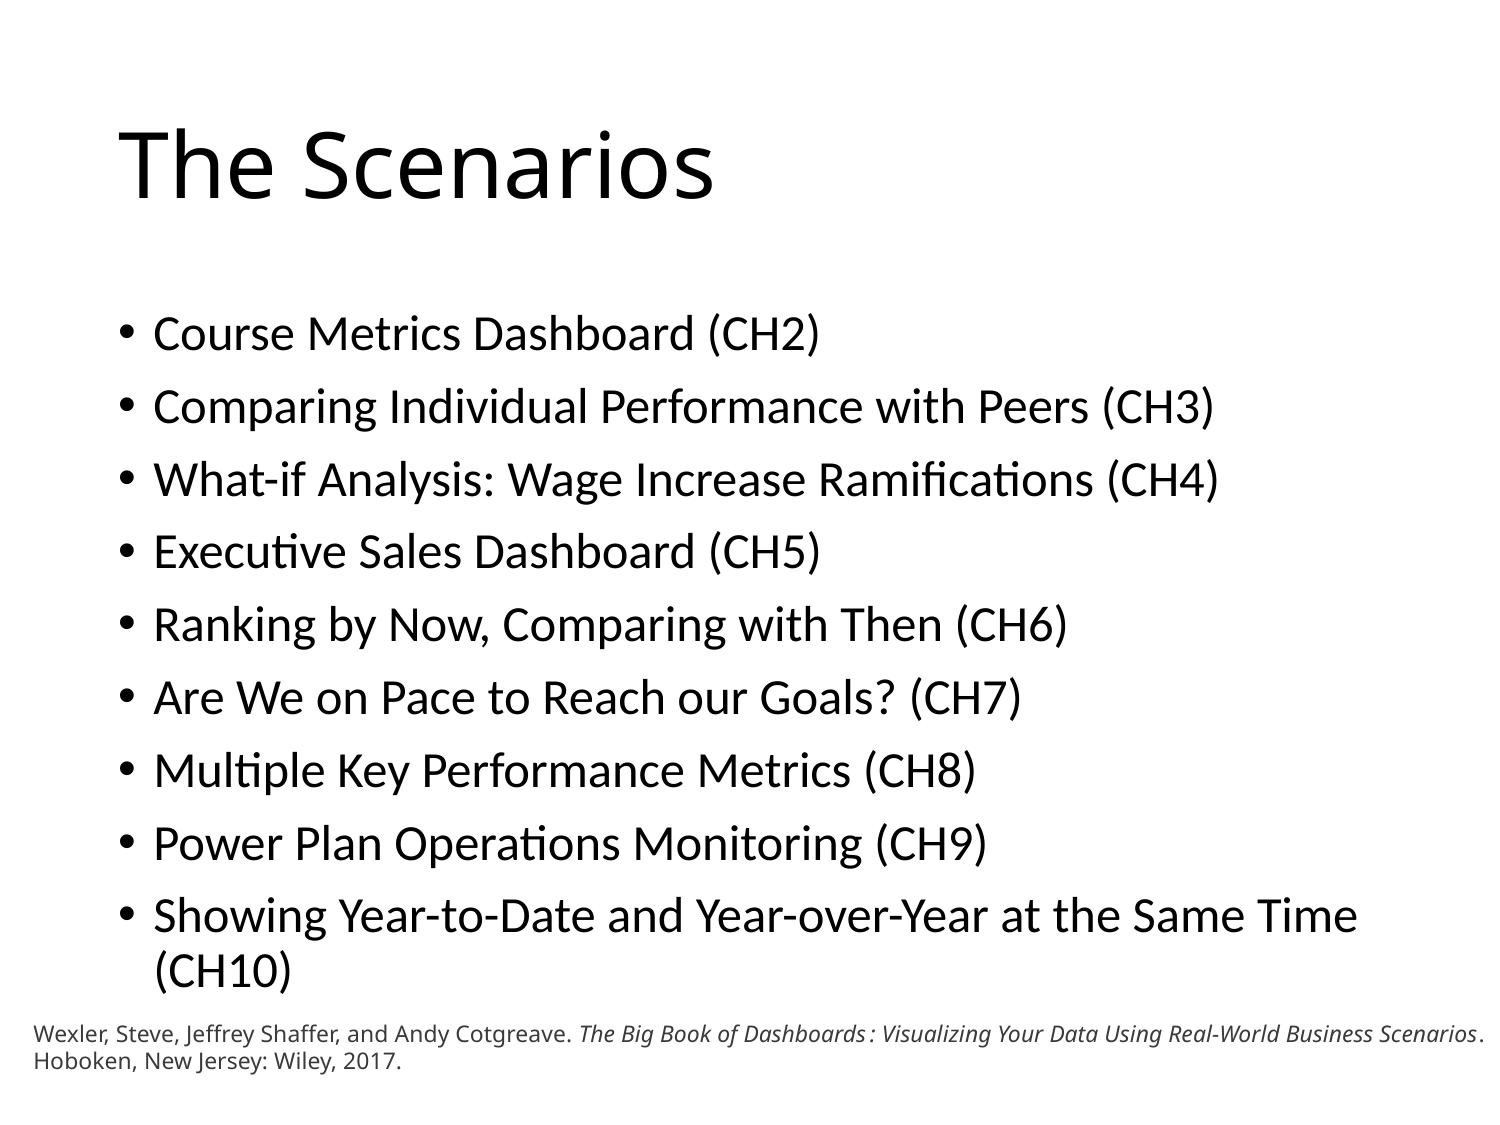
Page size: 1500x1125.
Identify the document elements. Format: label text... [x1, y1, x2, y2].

list Course Metrics Dashboard (CH2) Comparing Individual Performance with Peers (CH3) What-if Analysis: Wage Increase Ramifications (CH4) Executive Sales Dashboard (CH5) Ranking by Now, Comparing with Then (CH6) Are We on Pace to Reach our Goals? (CH7) Multiple Key Performance Metrics (CH8) Power Plan Operations Monitoring (CH9) Showing Year-to-Date and Year-over-Year at the Same Time (CH10) [103, 299, 1397, 1012]
title The Scenarios [103, 59, 1397, 278]
text_box Wexler, Steve, Jeffrey Shaffer, and Andy Cotgreave. The Big Book of Dashboards : Visualizing Your Data Using Real-World Business Scenarios. Hoboken, New Jersey: Wiley, 2017. [18, 1012, 1500, 1082]
